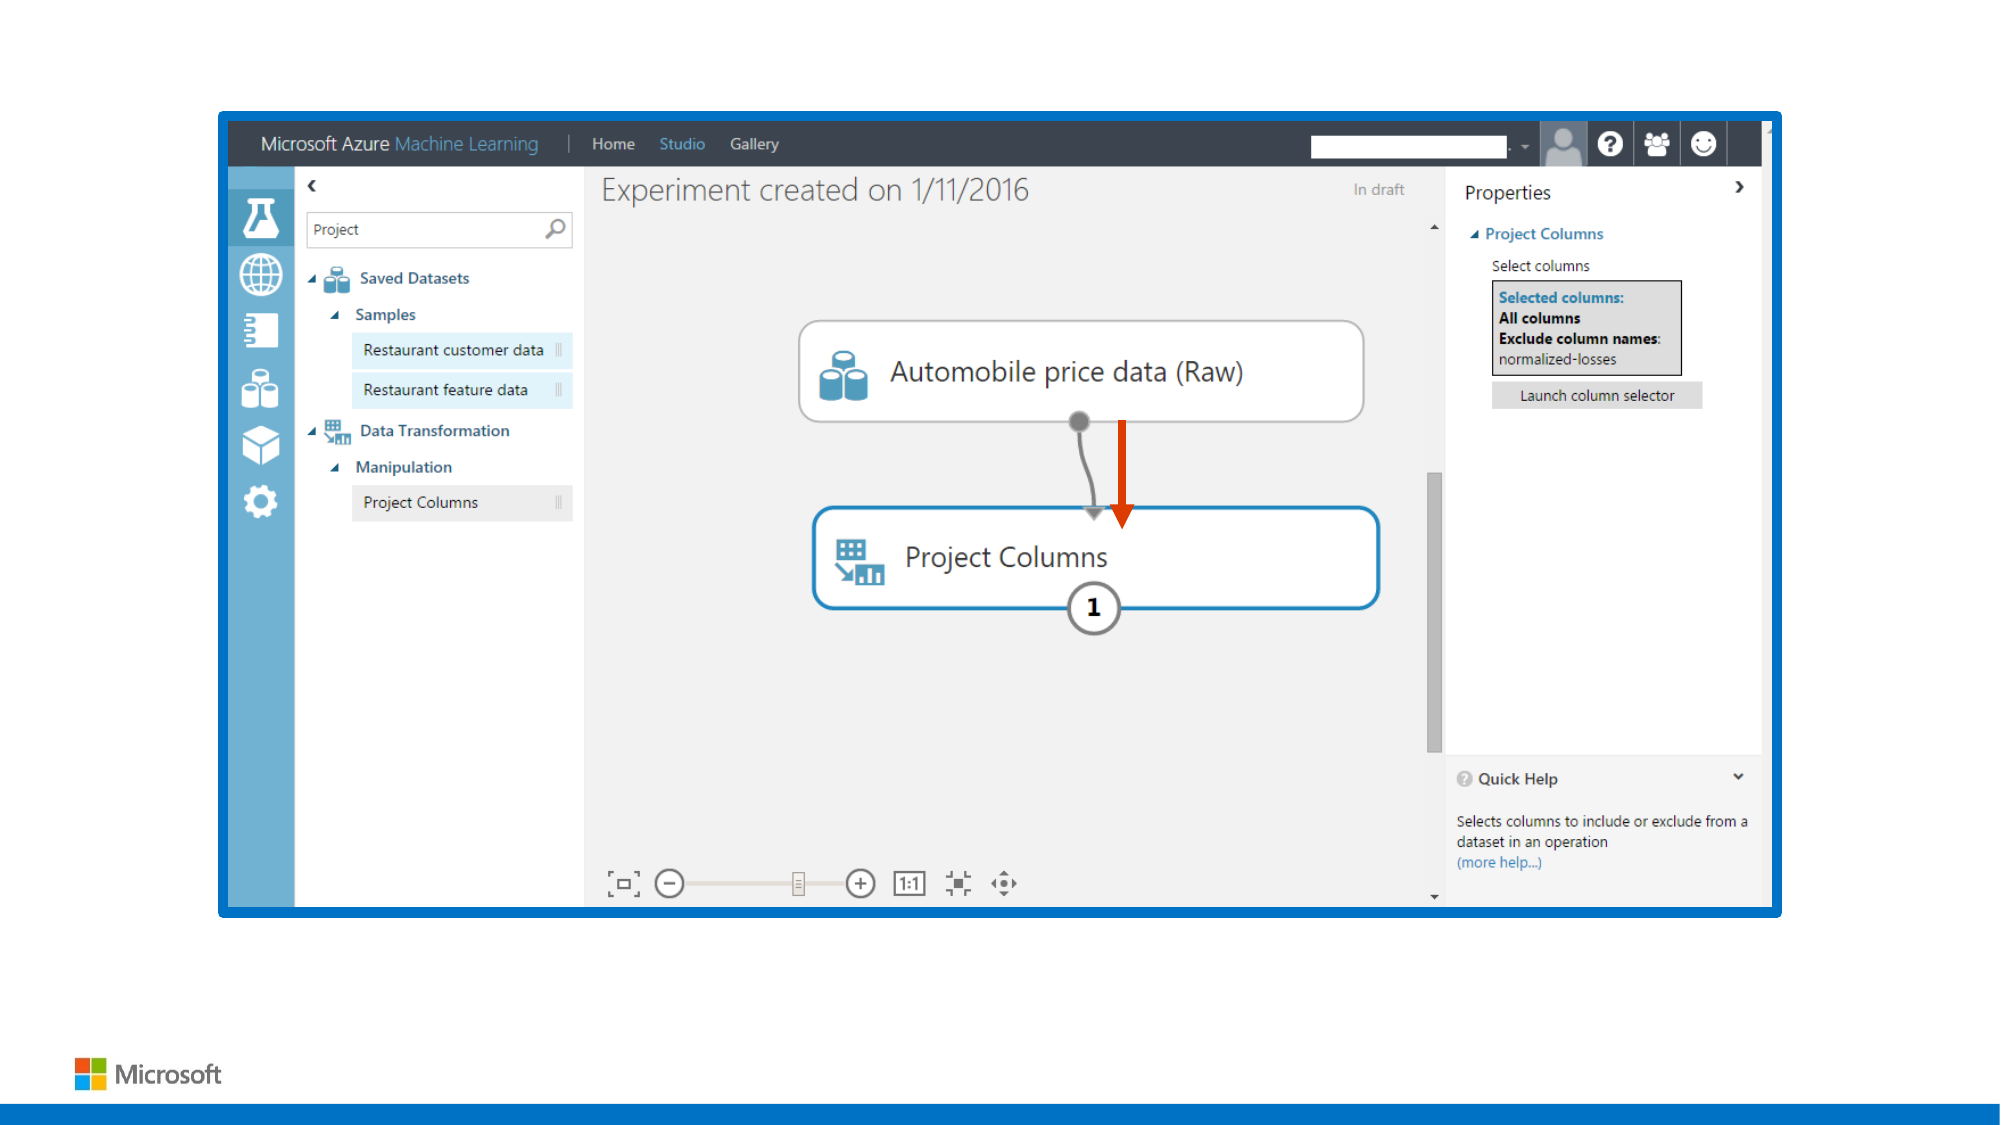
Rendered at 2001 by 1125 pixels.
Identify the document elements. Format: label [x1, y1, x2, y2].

picture [72, 1055, 226, 1095]
picture [227, 121, 1773, 908]
